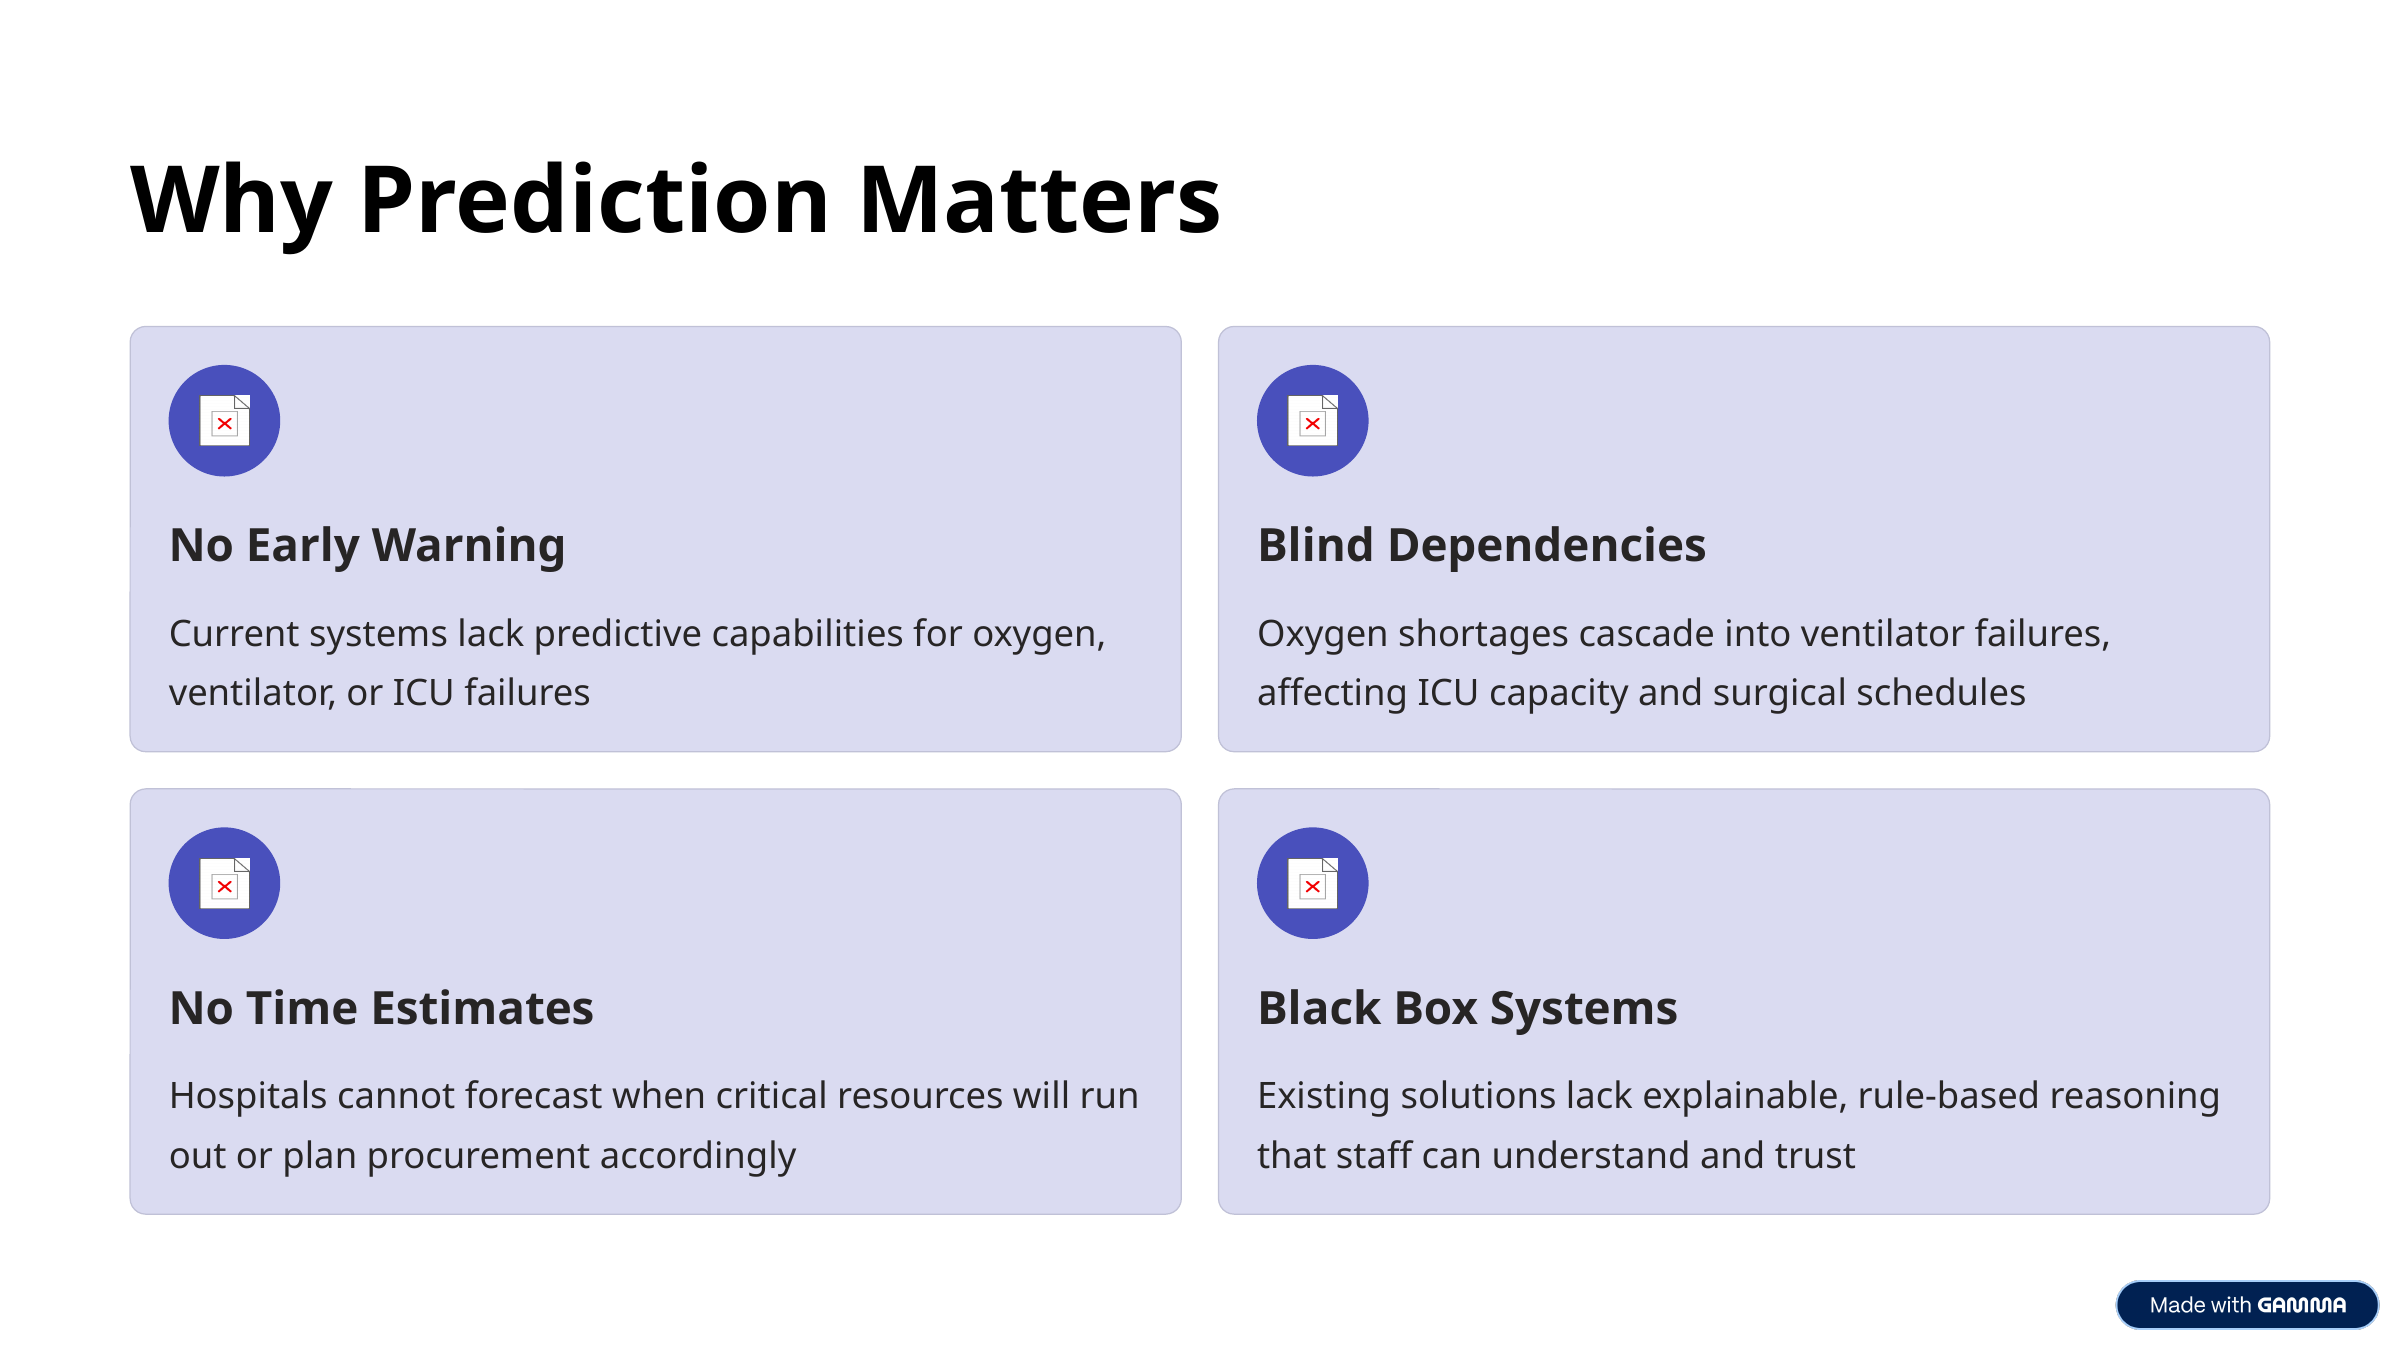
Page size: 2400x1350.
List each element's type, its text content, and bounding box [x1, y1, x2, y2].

text_box [1218, 326, 2270, 752]
text_box Hospitals cannot forecast when critical resources will run out or plan procurement accordingly [168, 1056, 1143, 1176]
text_box [130, 788, 1182, 1215]
text_box Black Box Systems [1256, 976, 1723, 1035]
text_box [168, 827, 281, 939]
text_box [1256, 827, 1369, 939]
text_box Existing solutions lack explainable, rule-based reasoning that staff can understand and trust [1256, 1056, 2232, 1176]
text_box [168, 364, 281, 477]
picture [1287, 857, 1338, 909]
text_box Oxygen shortages cascade into ventilator failures, affecting ICU capacity and surgical schedules [1256, 594, 2232, 714]
picture [1287, 395, 1338, 446]
picture [199, 857, 250, 909]
text_box Why Prediction Matters [130, 135, 1200, 253]
text_box No Early Warning [168, 513, 634, 572]
text_box Blind Dependencies [1256, 513, 1723, 572]
text_box Current systems lack predictive capabilities for oxygen, ventilator, or ICU failures [168, 594, 1143, 714]
picture [2106, 1271, 2389, 1339]
text_box [130, 326, 1182, 752]
text_box [1256, 364, 1369, 477]
text_box No Time Estimates [168, 976, 634, 1035]
picture [199, 395, 250, 446]
text_box [1218, 788, 2270, 1215]
